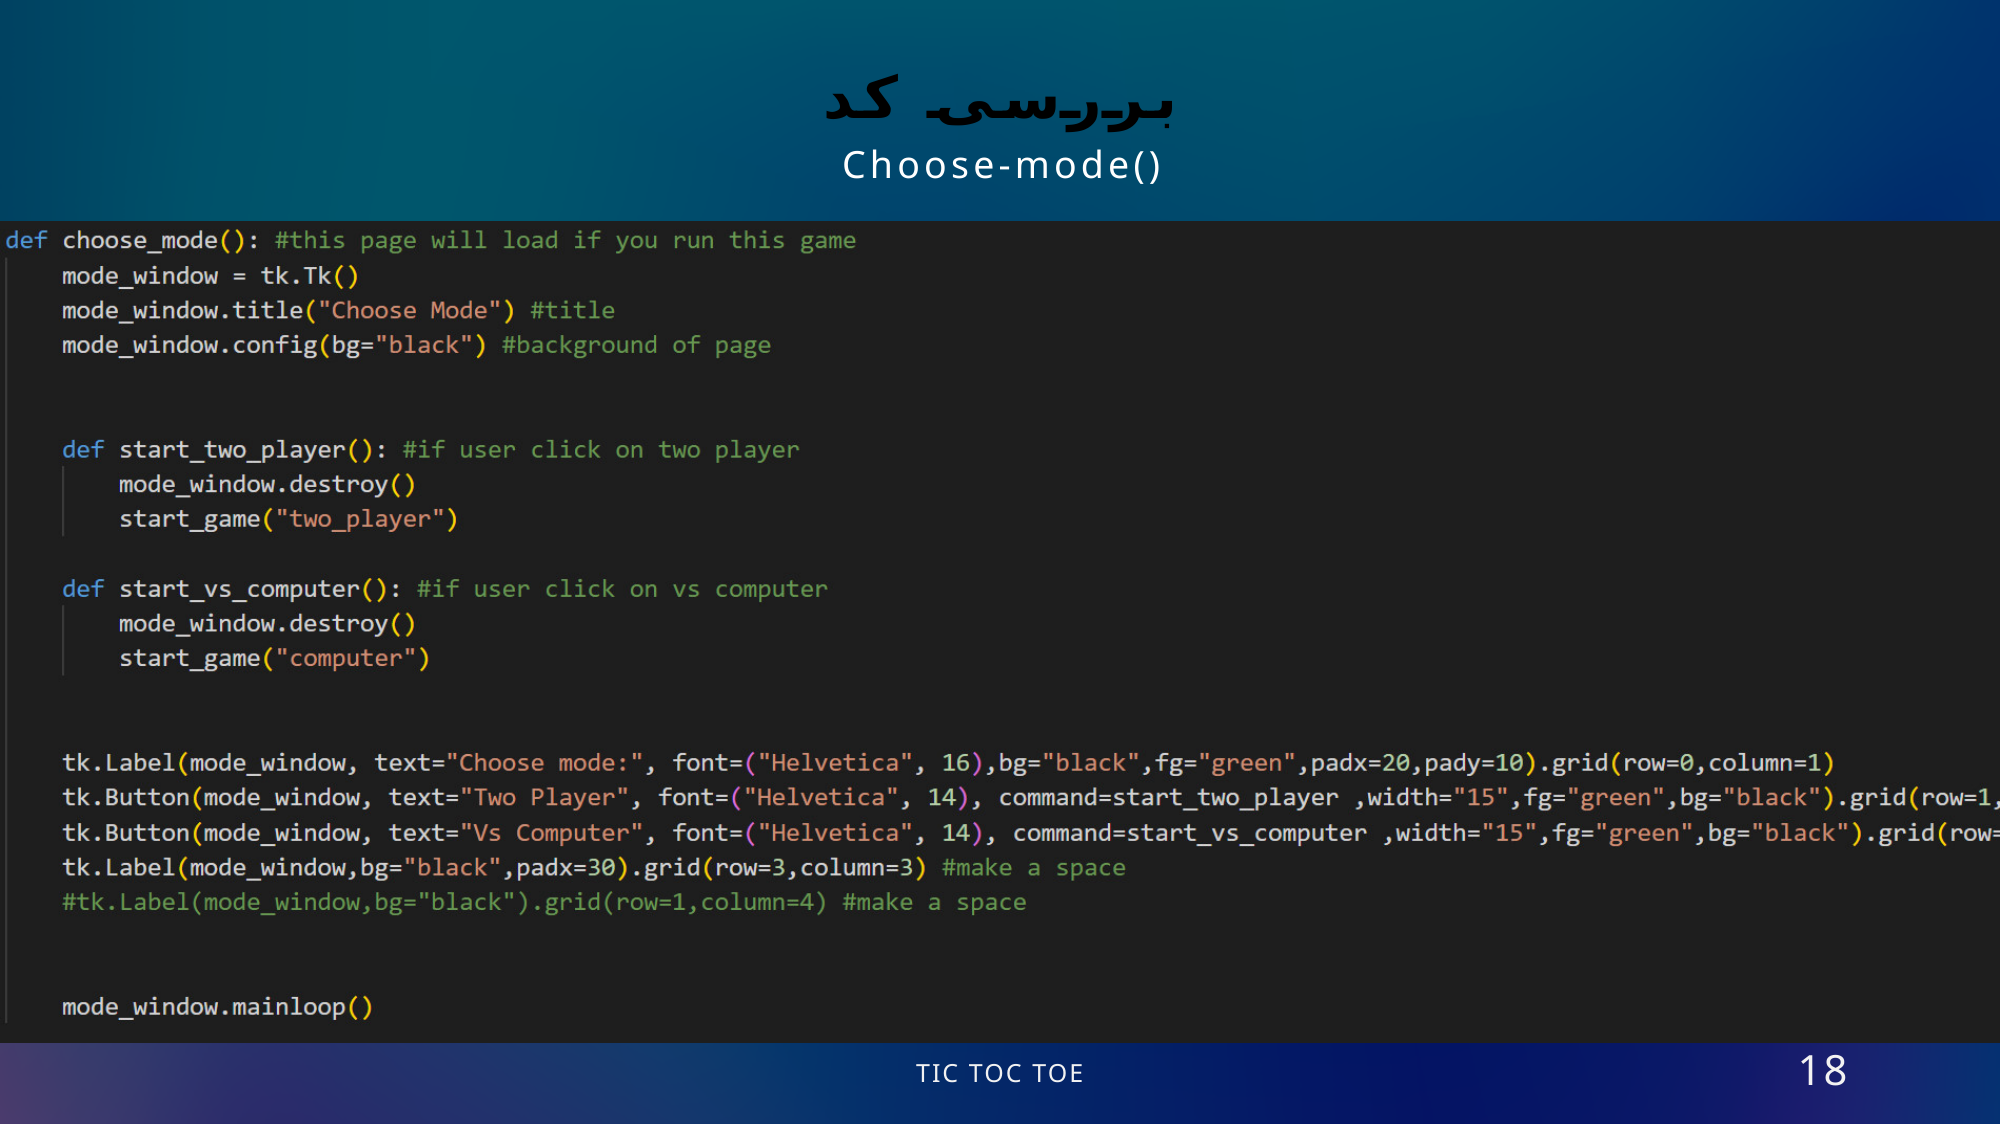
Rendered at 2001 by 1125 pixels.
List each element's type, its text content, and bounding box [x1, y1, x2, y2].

list Choose-mode() [402, 138, 1601, 204]
picture [0, 0, 2000, 1125]
footer Tic toc toe [662, 1043, 1338, 1103]
slide_number 18 [1412, 1043, 1863, 1103]
title بررسی کد [402, 35, 1598, 138]
